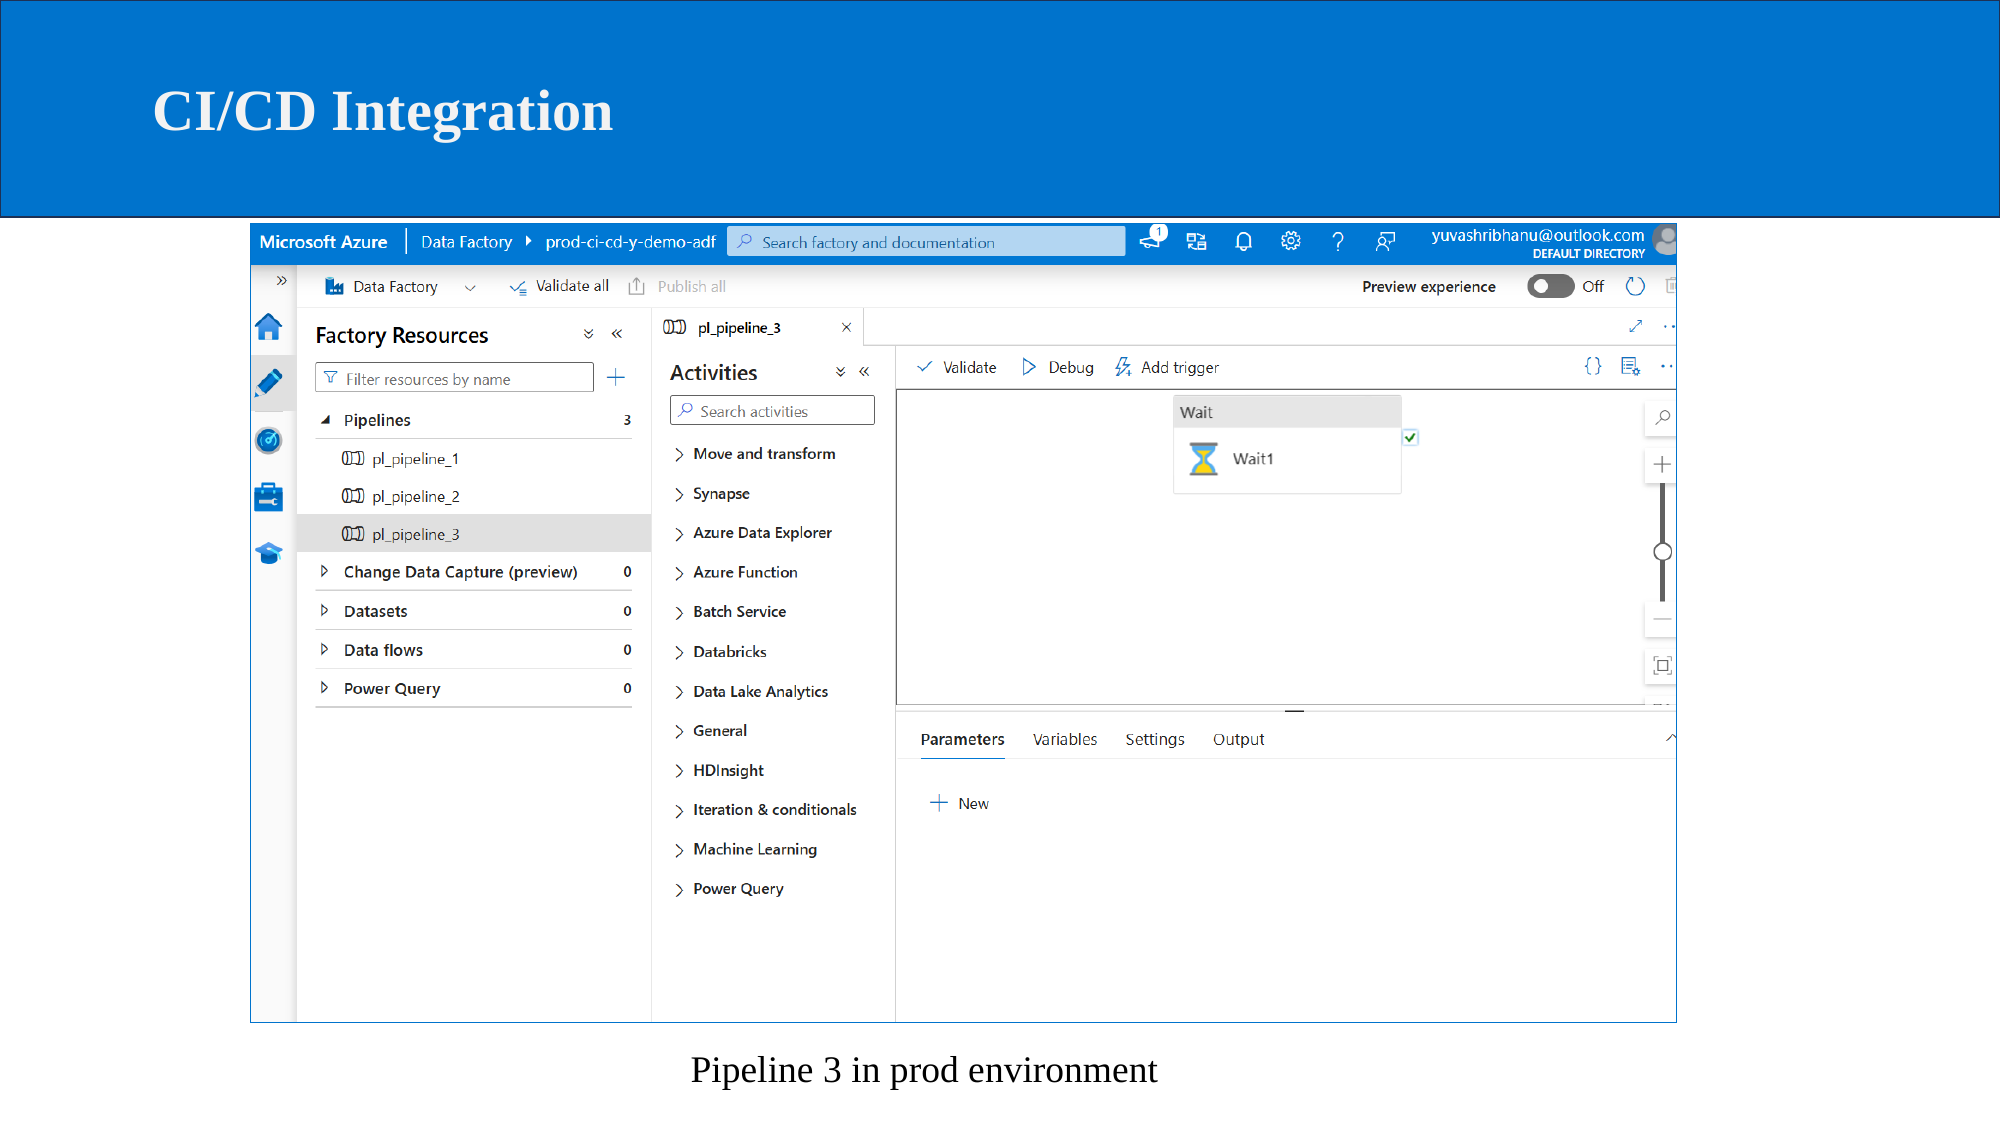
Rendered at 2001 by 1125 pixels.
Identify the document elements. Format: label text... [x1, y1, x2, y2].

text_box Pipeline 3 in prod environment [675, 1037, 2000, 1098]
text_box [0, 0, 2000, 218]
title CI/CD Integration [137, 3, 1863, 221]
picture [250, 223, 1677, 1023]
